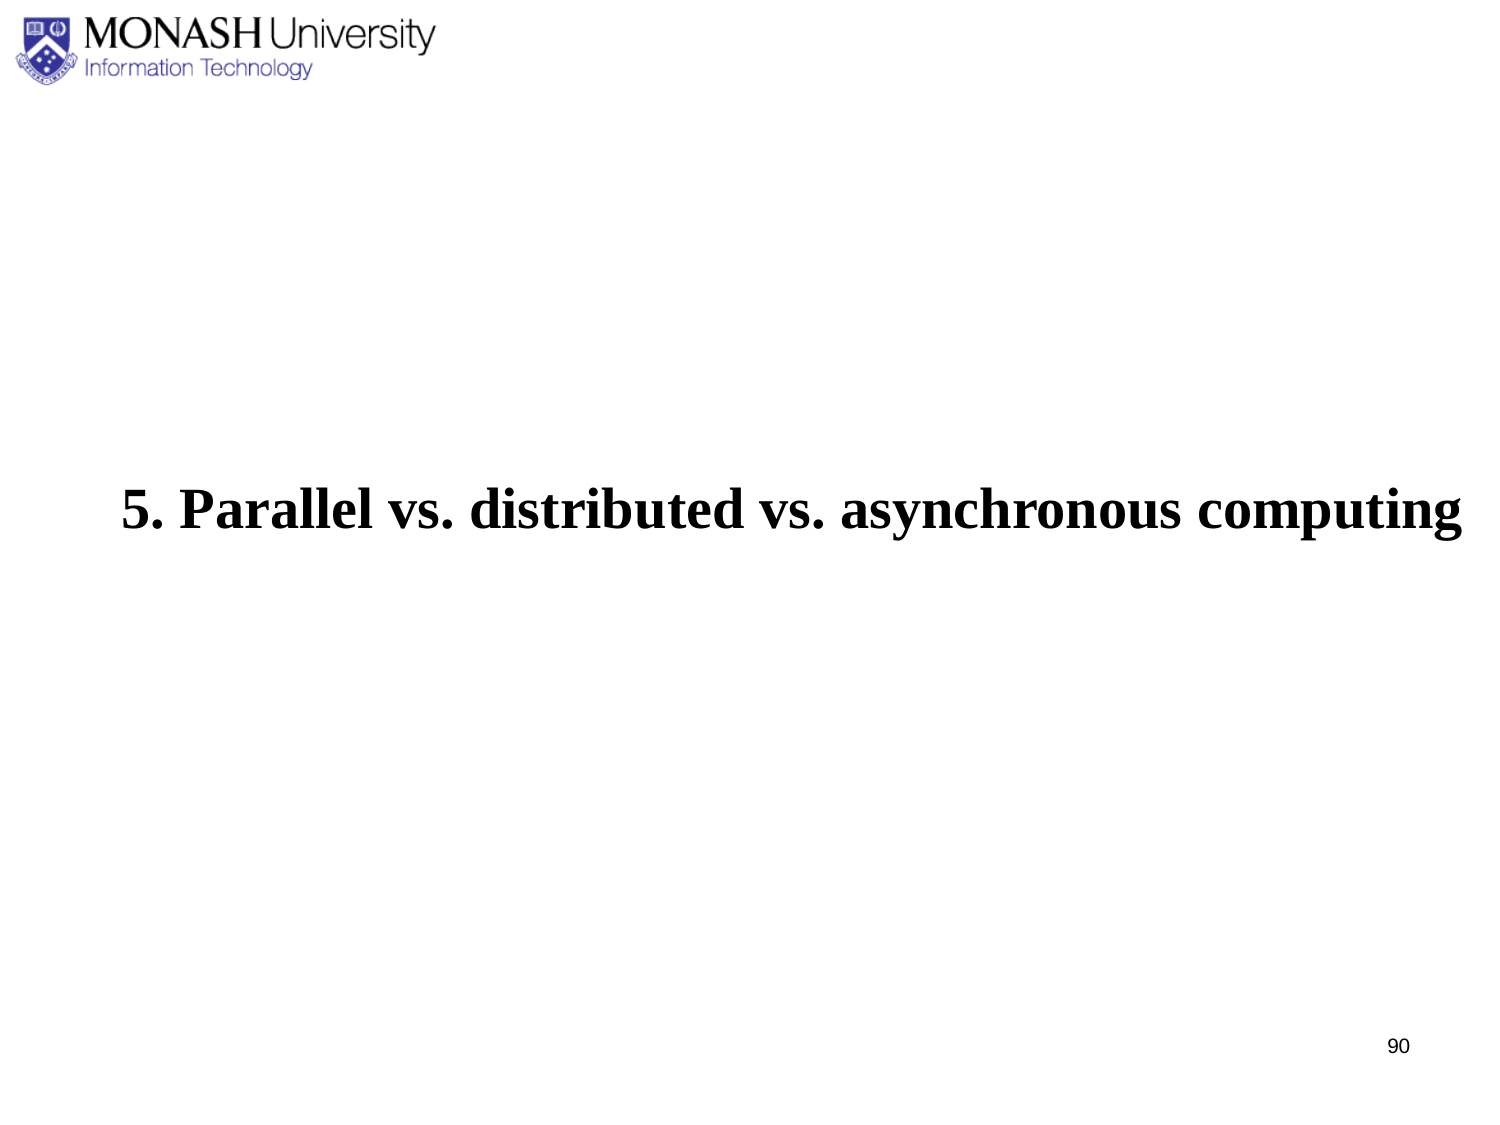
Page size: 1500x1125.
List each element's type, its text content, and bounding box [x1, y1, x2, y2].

text_box 90 [1112, 1024, 1425, 1100]
picture [0, 0, 438, 101]
text_box 5. Parallel vs. distributed vs. asynchronous computing [106, 462, 1480, 548]
